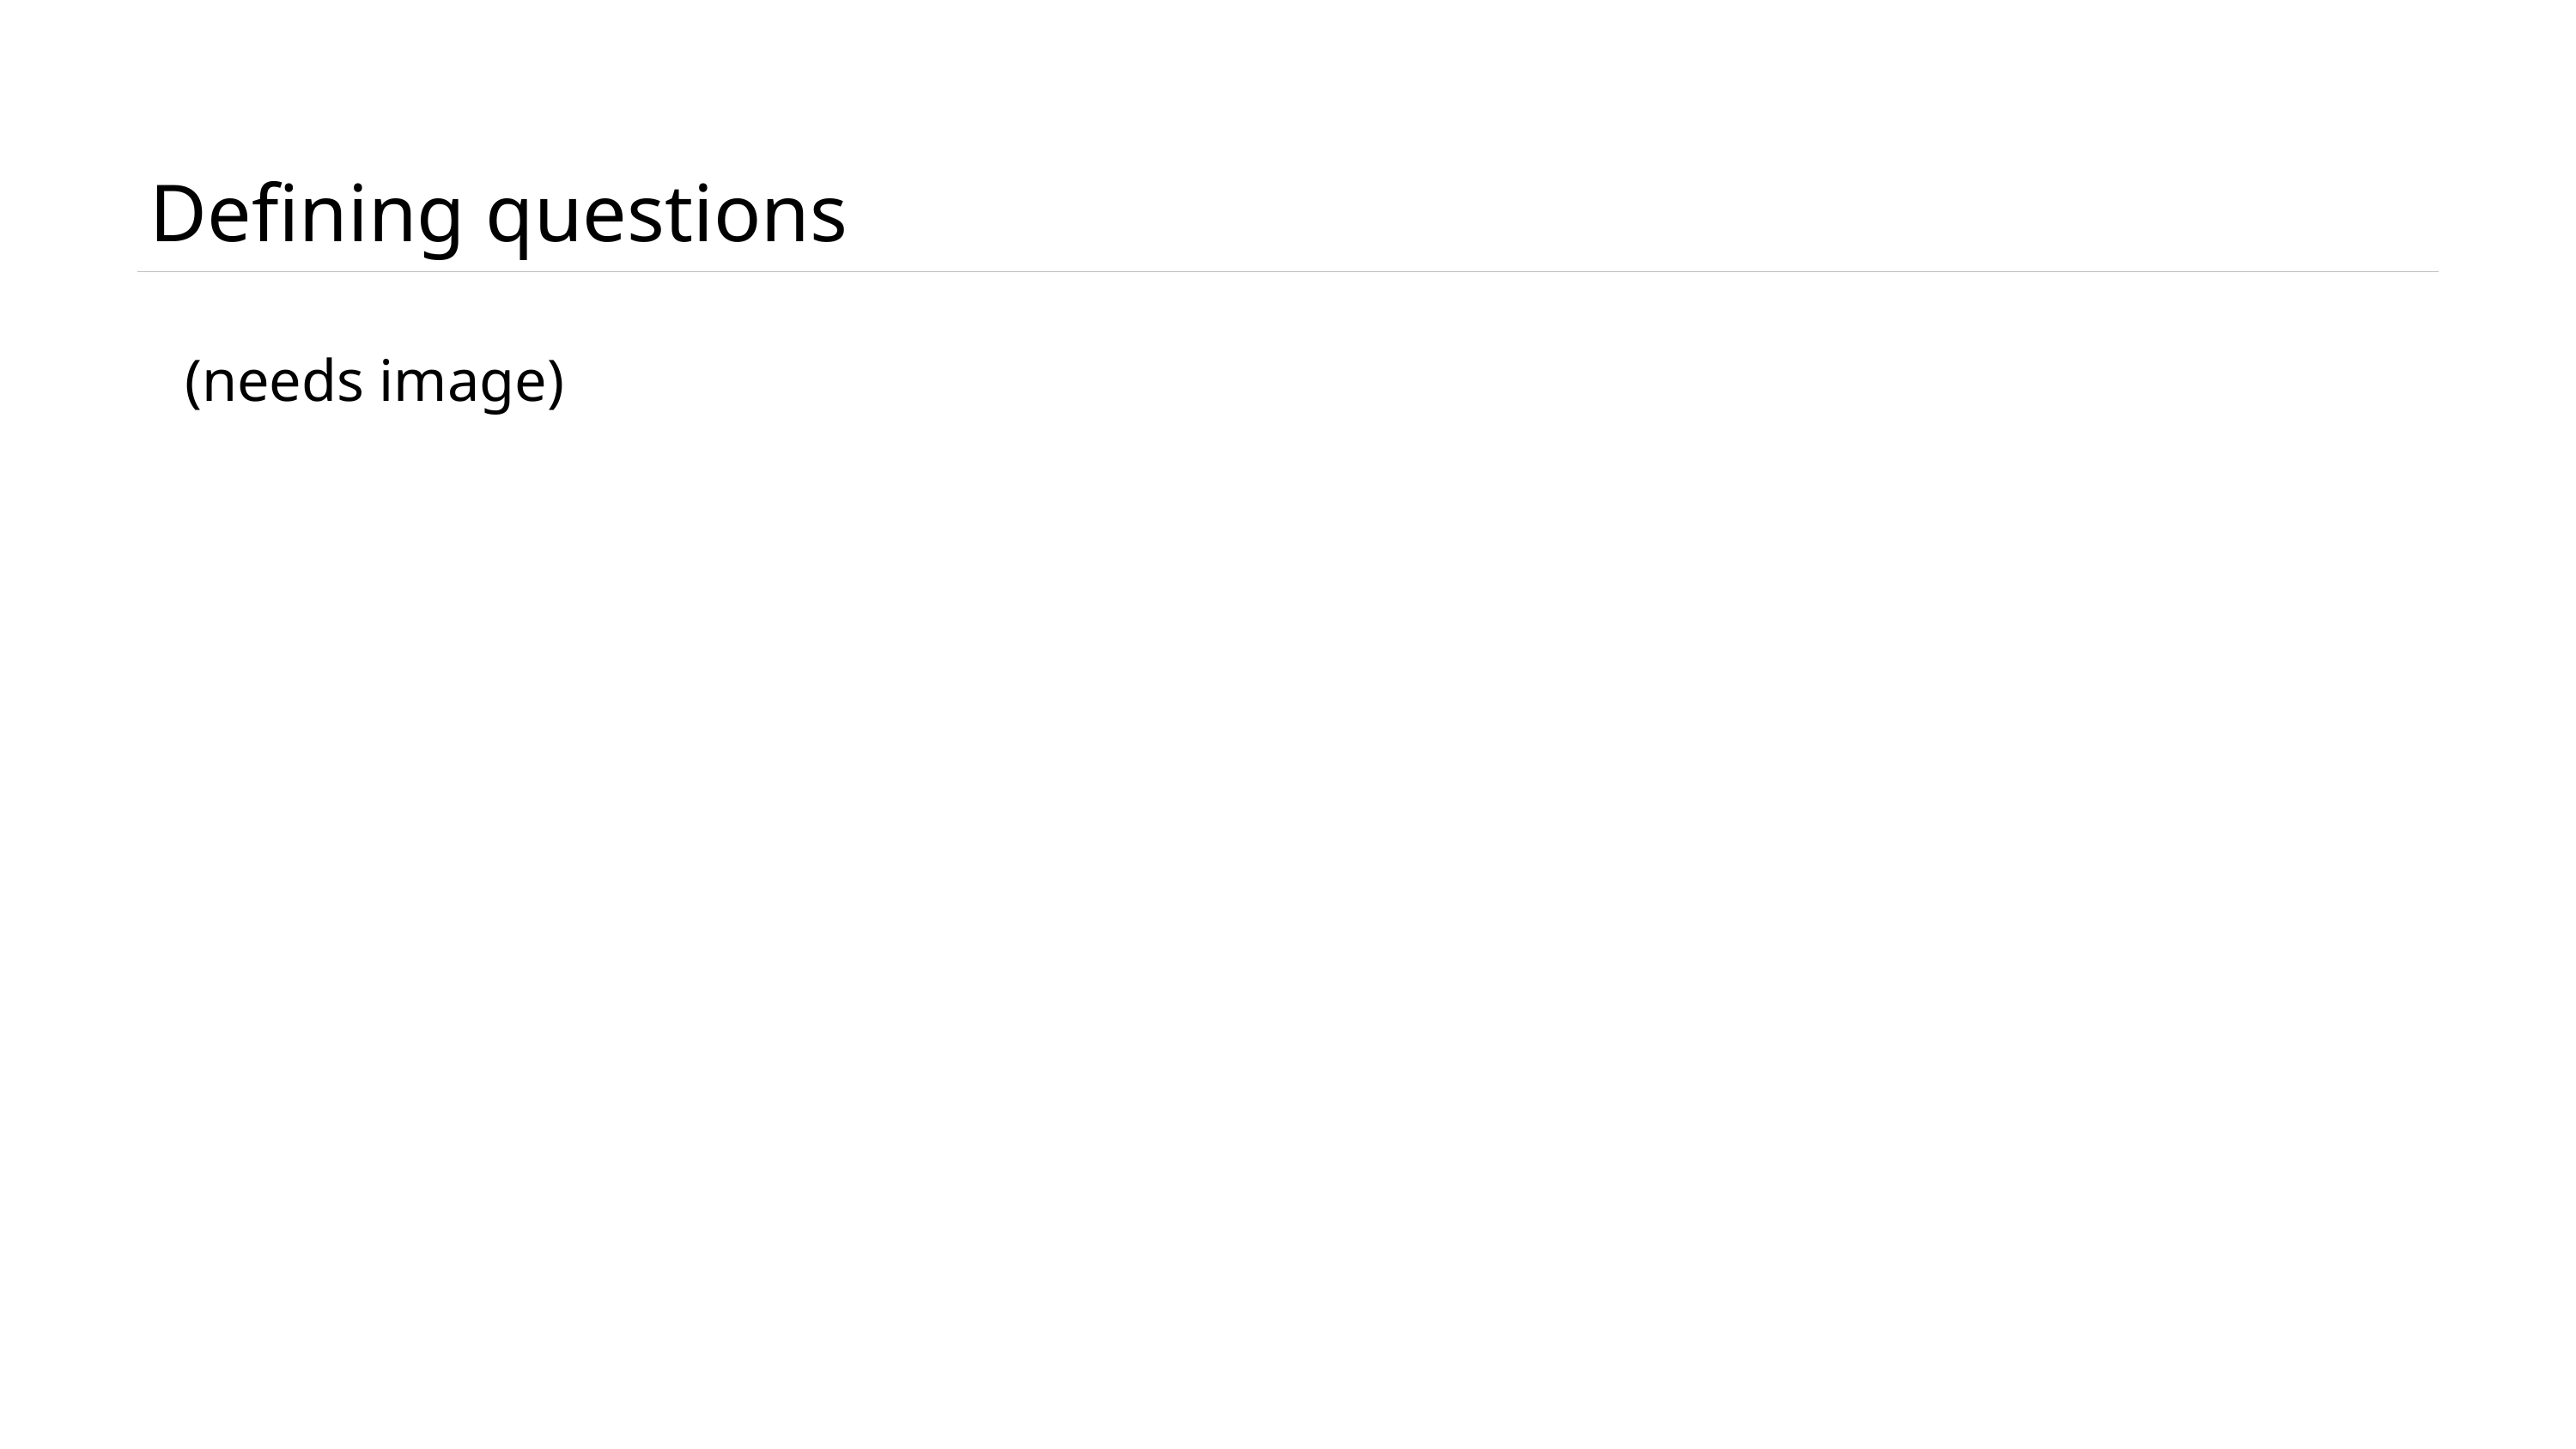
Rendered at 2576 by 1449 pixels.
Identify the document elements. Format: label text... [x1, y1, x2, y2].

title Defining questions [137, 148, 2439, 272]
list (needs image) [172, 324, 2439, 412]
